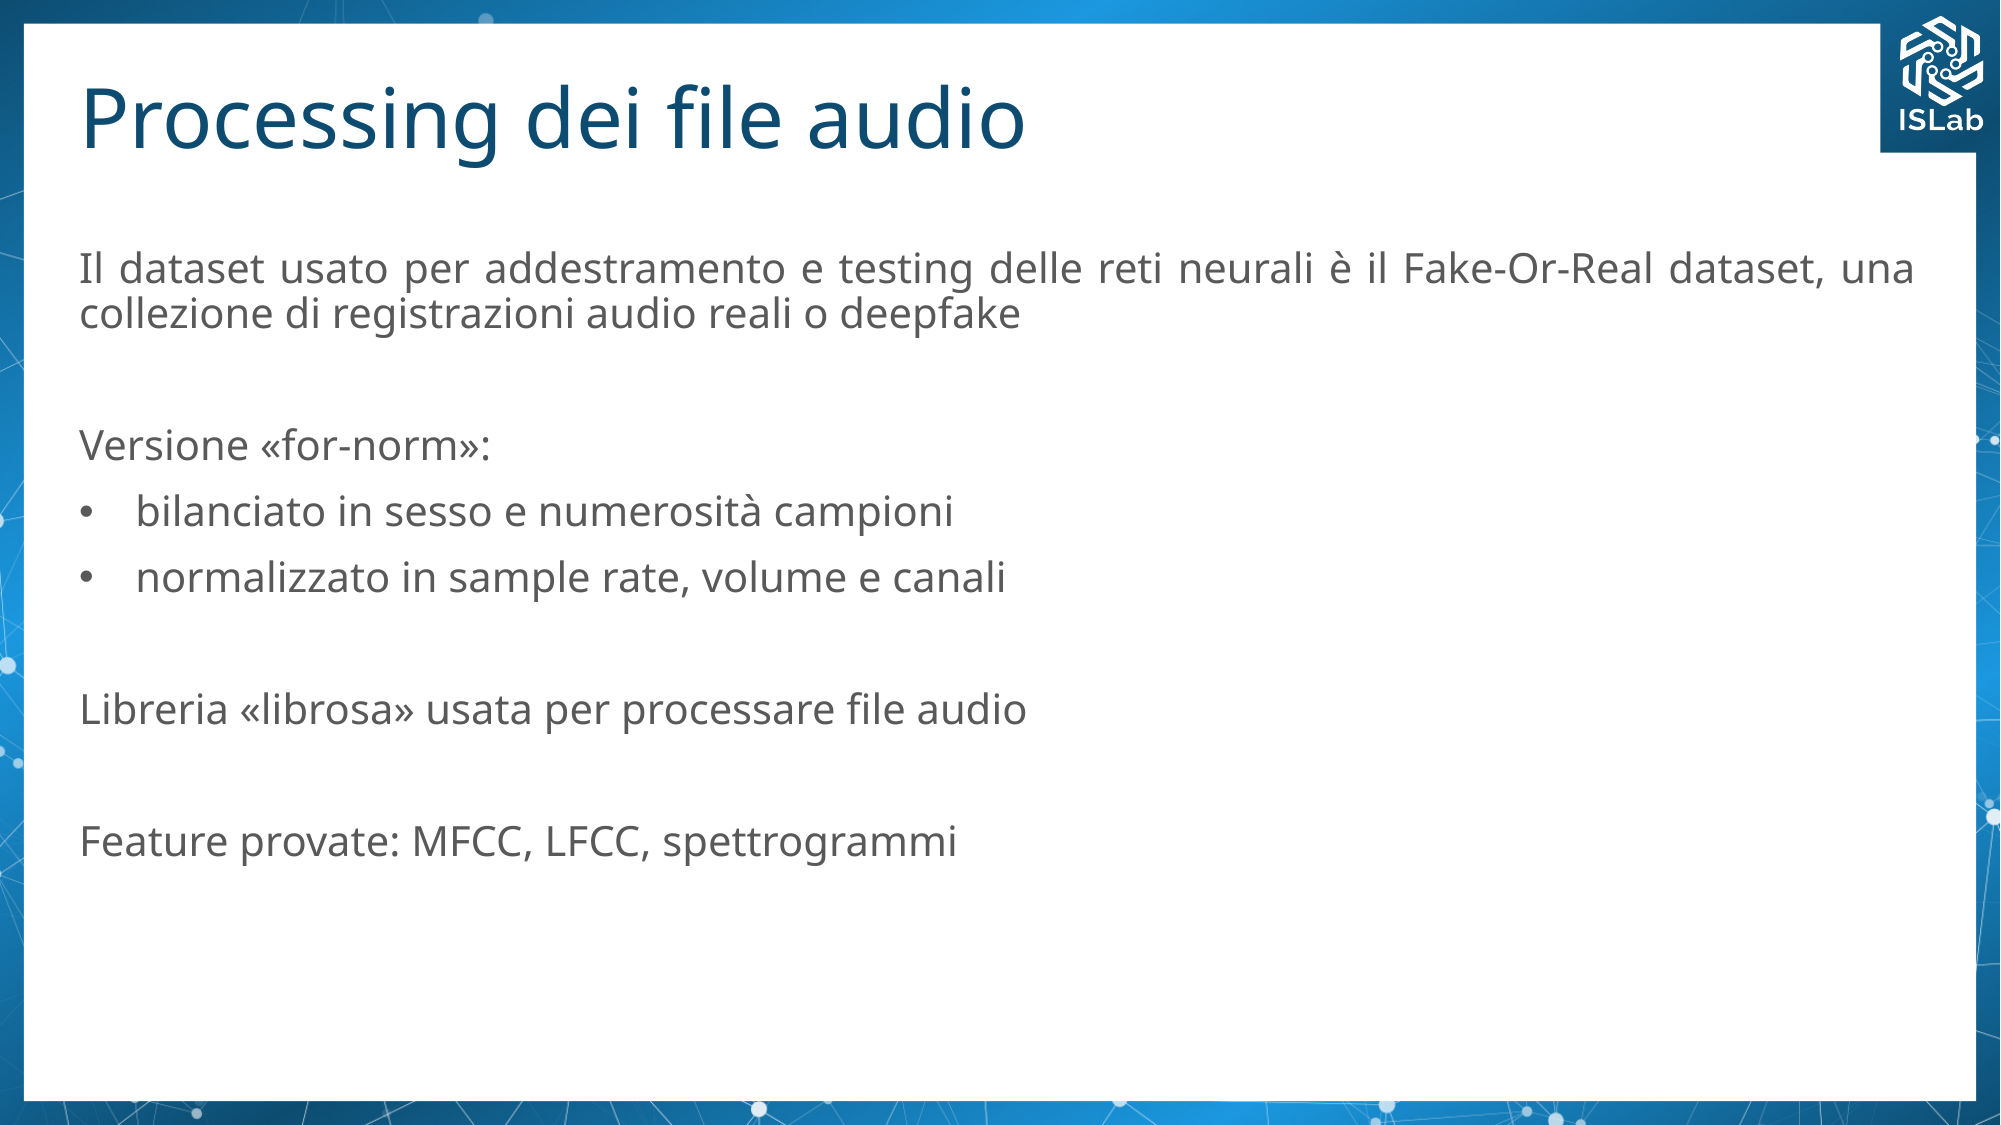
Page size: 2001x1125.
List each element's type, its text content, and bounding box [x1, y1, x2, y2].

picture [0, 0, 2000, 1125]
title Processing dei file audio [64, 68, 1845, 161]
list Il dataset usato per addestramento e testing delle reti neurali è il Fake-Or-Real dataset, una collezione di registrazioni audio reali o deepfake Versione «for-norm»: bilanciato in sesso e numerosità campioni normalizzato in sample rate, volume e canali Libreria «librosa» usata per processare file audio Feature provate: MFCC, LFCC, spettrogrammi [64, 240, 1932, 1066]
